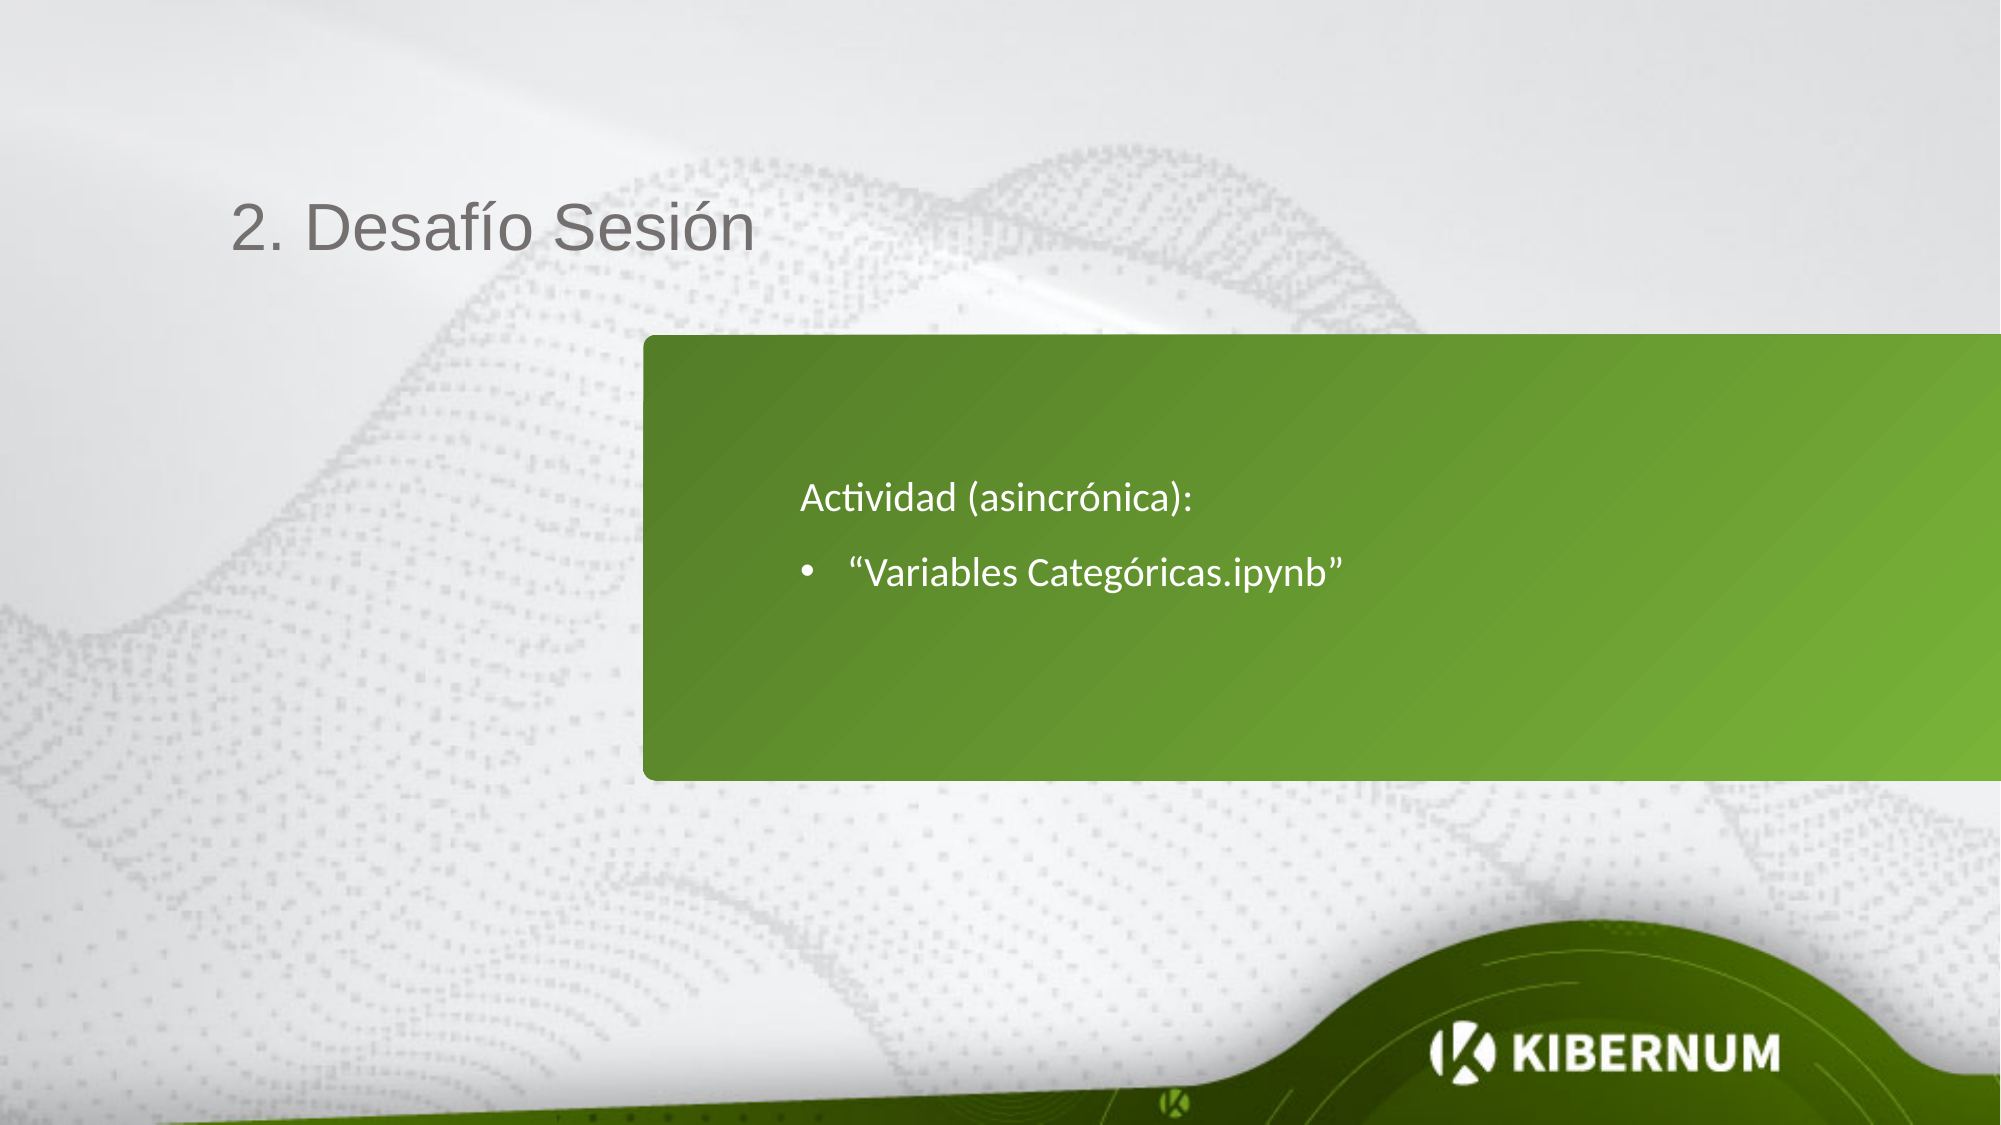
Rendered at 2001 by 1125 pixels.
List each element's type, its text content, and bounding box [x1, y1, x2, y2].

text_box [643, 334, 2000, 781]
text_box Actividad (asincrónica): “Variables Categóricas.ipynb” [785, 437, 1560, 653]
text_box 2. Desafío Sesión [114, 146, 874, 312]
picture [0, 0, 2001, 1125]
